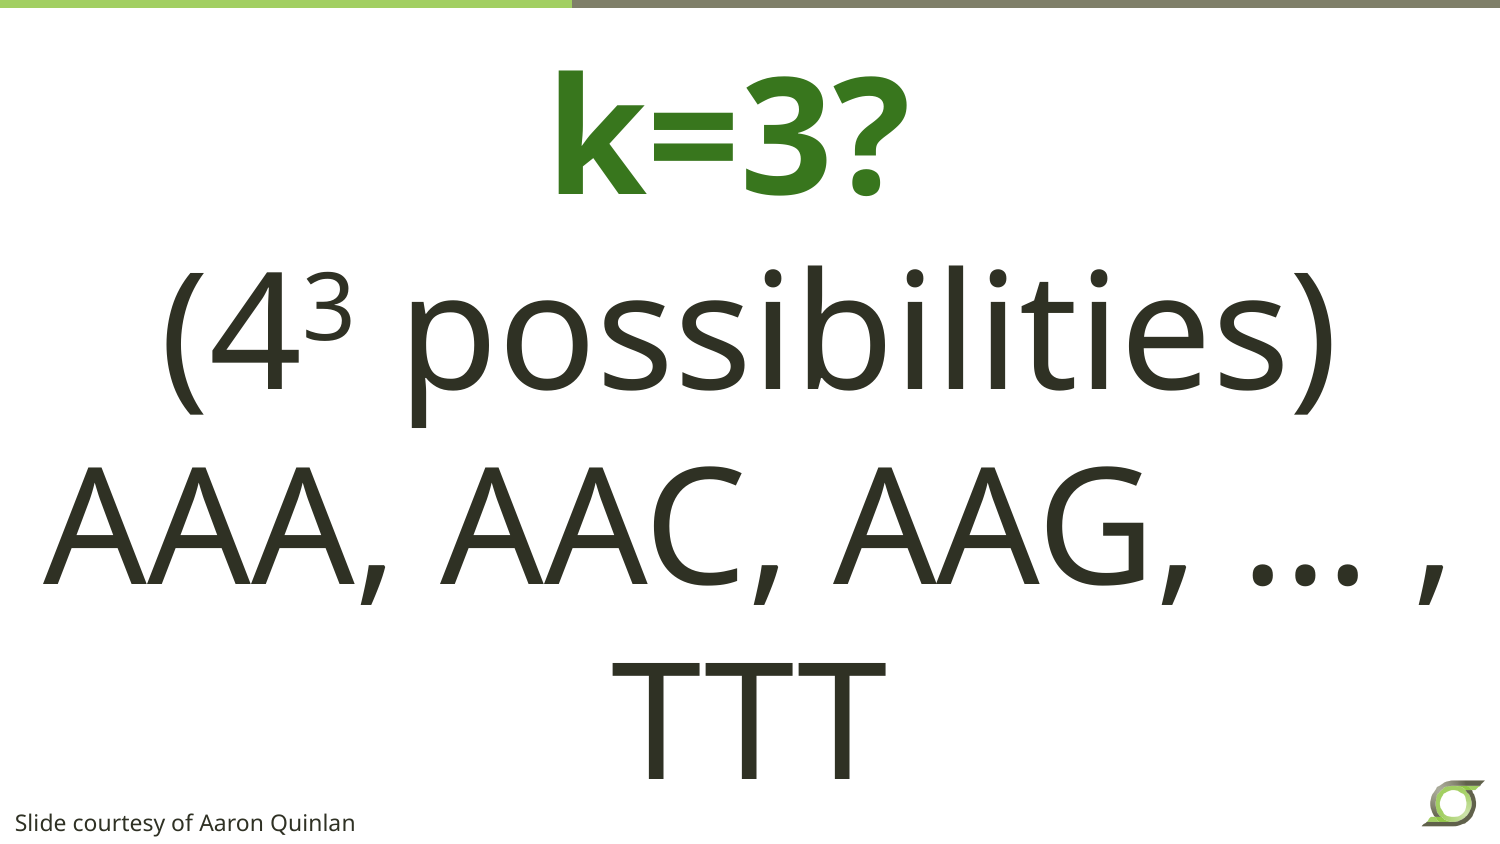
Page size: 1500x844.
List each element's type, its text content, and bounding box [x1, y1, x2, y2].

text_box Slide courtesy of Aaron Quinlan [0, 800, 738, 844]
text_box k=3? (43 possibilities) AAA, AAC, AAG, … , TTT [0, 175, 1500, 668]
